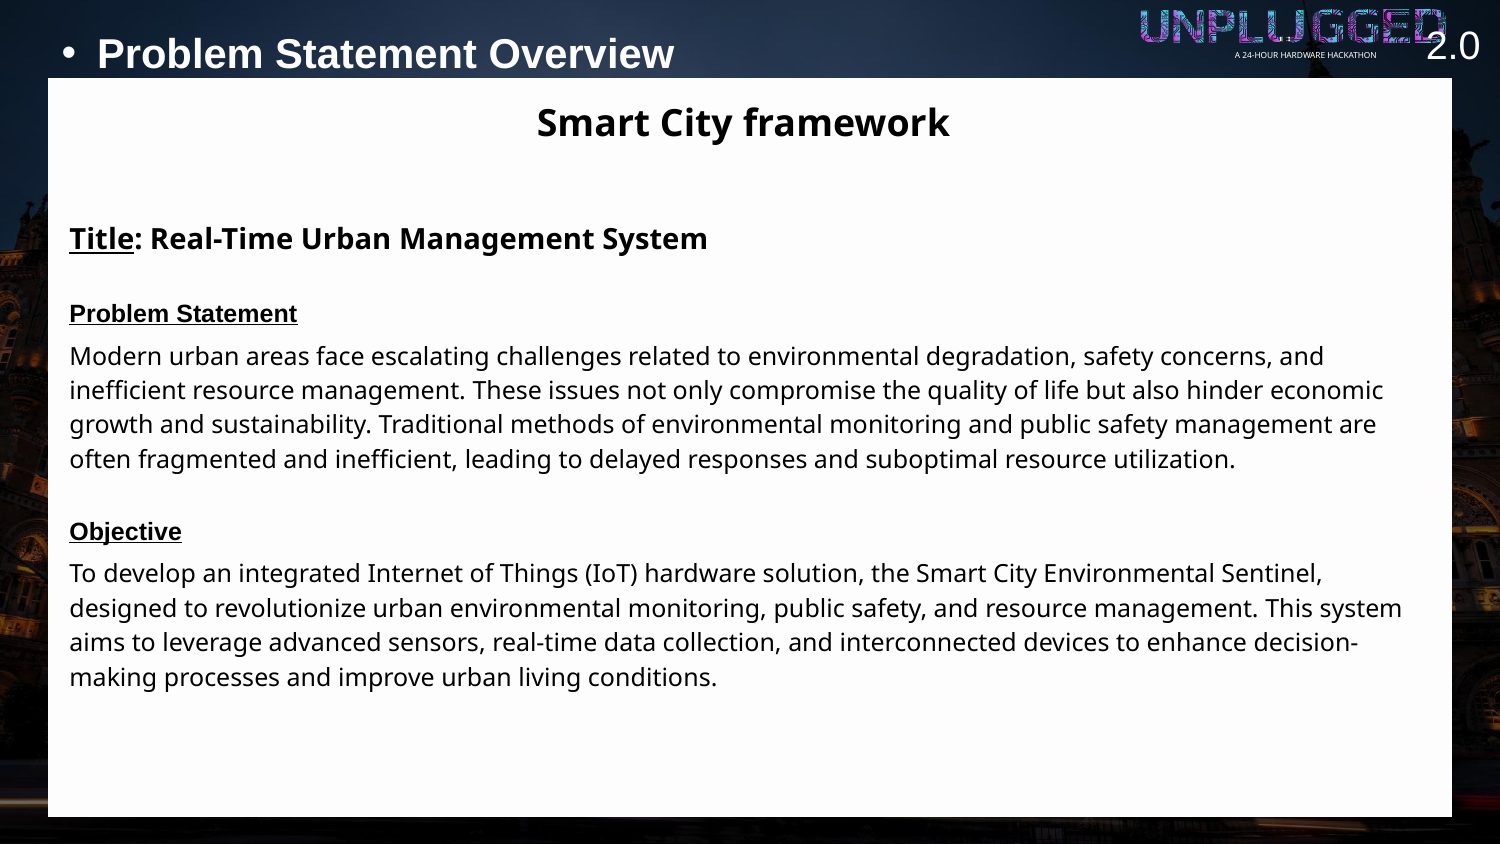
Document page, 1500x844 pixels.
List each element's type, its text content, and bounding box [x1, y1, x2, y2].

text_box [0, 0, 1500, 844]
text_box Problem Statement Overview [26, 7, 823, 78]
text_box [48, 66, 1452, 818]
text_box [1130, 0, 1500, 67]
